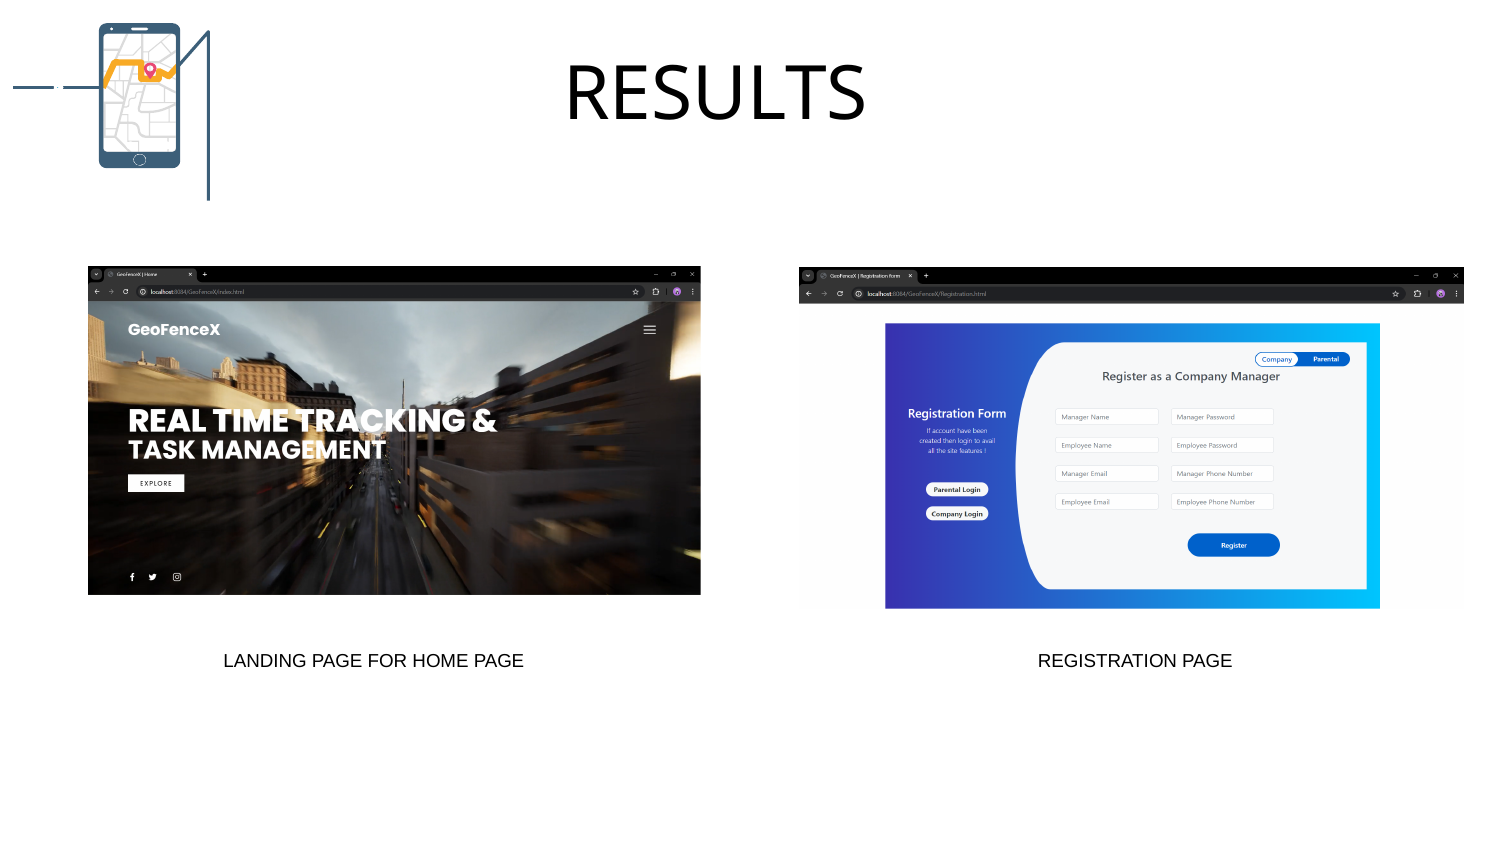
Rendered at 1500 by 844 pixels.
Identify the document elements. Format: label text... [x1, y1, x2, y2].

picture [799, 266, 1465, 609]
text_box REGISTRATION PAGE [1023, 641, 1500, 680]
picture [87, 266, 701, 595]
text_box LANDING PAGE FOR HOME PAGE [208, 641, 746, 680]
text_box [13, 22, 209, 201]
title RESULTS [314, 57, 1118, 122]
